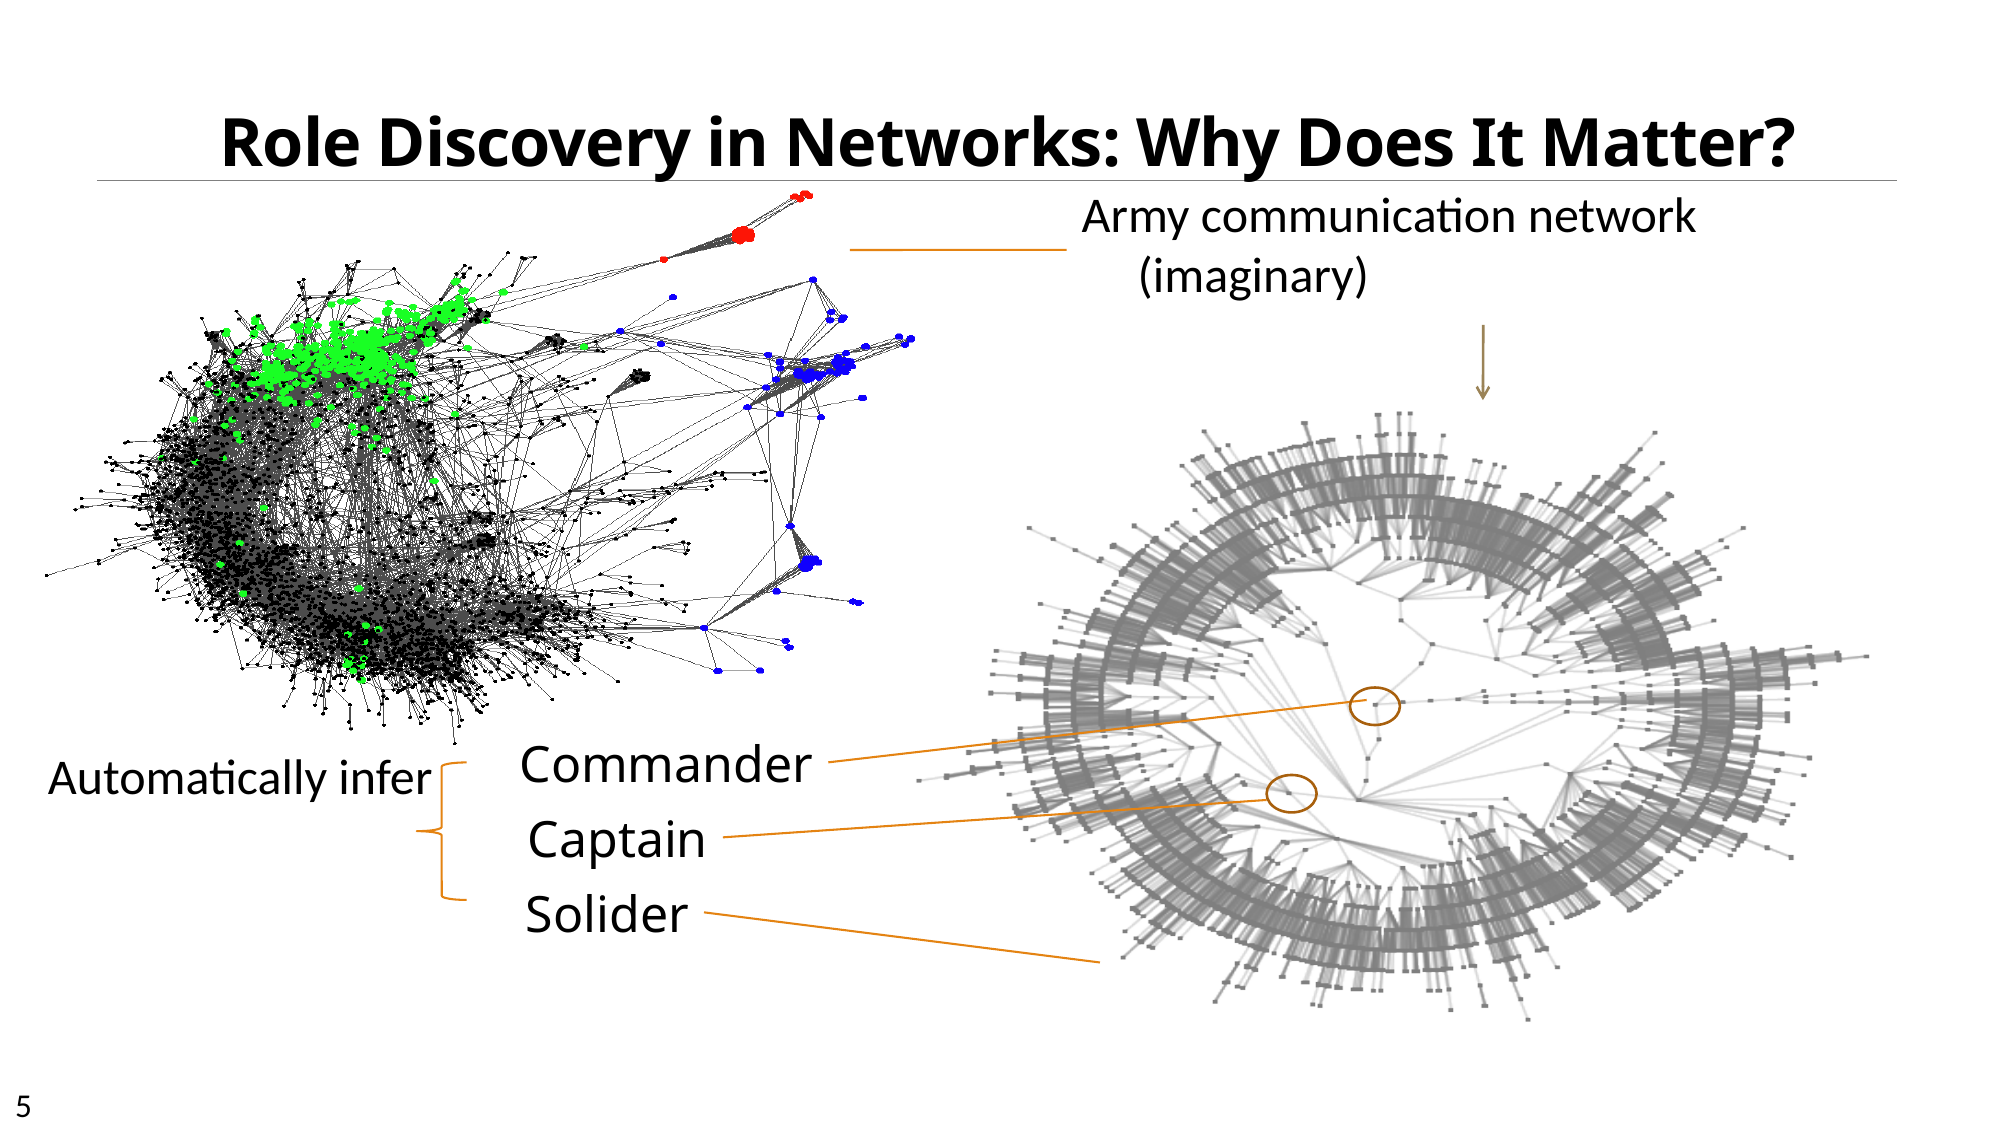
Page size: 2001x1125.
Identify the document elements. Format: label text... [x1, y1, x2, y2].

text_box Captain [513, 799, 694, 875]
list Army communication network (imaginary) [1066, 174, 1900, 325]
picture [0, 186, 1914, 1059]
text_box Solider [511, 874, 694, 950]
title Role Discovery in Networks: Why Does It Matter? [0, 0, 2000, 188]
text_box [697, 686, 1401, 964]
text_box Commander [504, 758, 694, 800]
text_box Automatically infer [33, 758, 467, 888]
text_box [440, 888, 467, 901]
